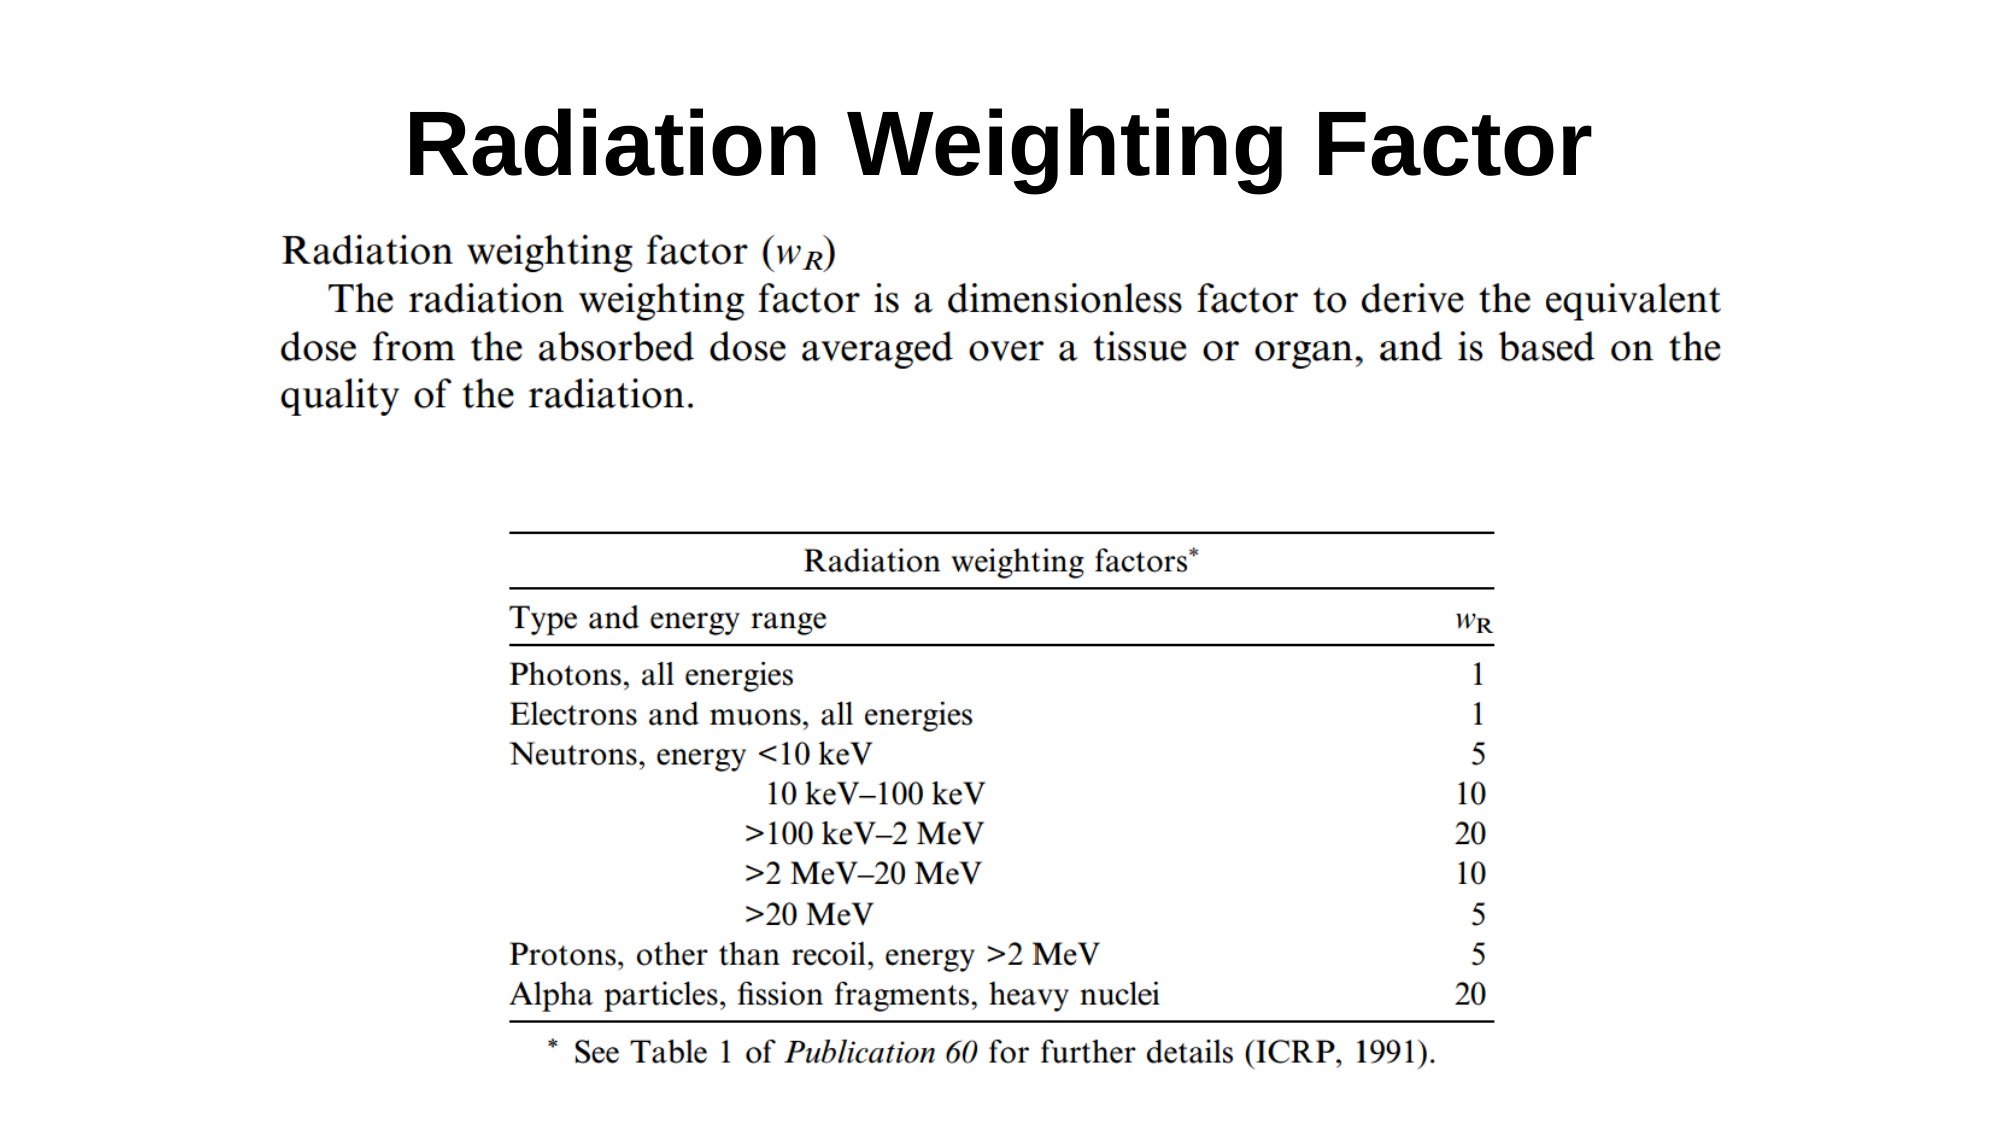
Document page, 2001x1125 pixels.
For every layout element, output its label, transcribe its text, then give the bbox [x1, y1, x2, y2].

title Radiation Weighting Factor [99, 45, 1900, 233]
picture [272, 224, 1738, 1088]
